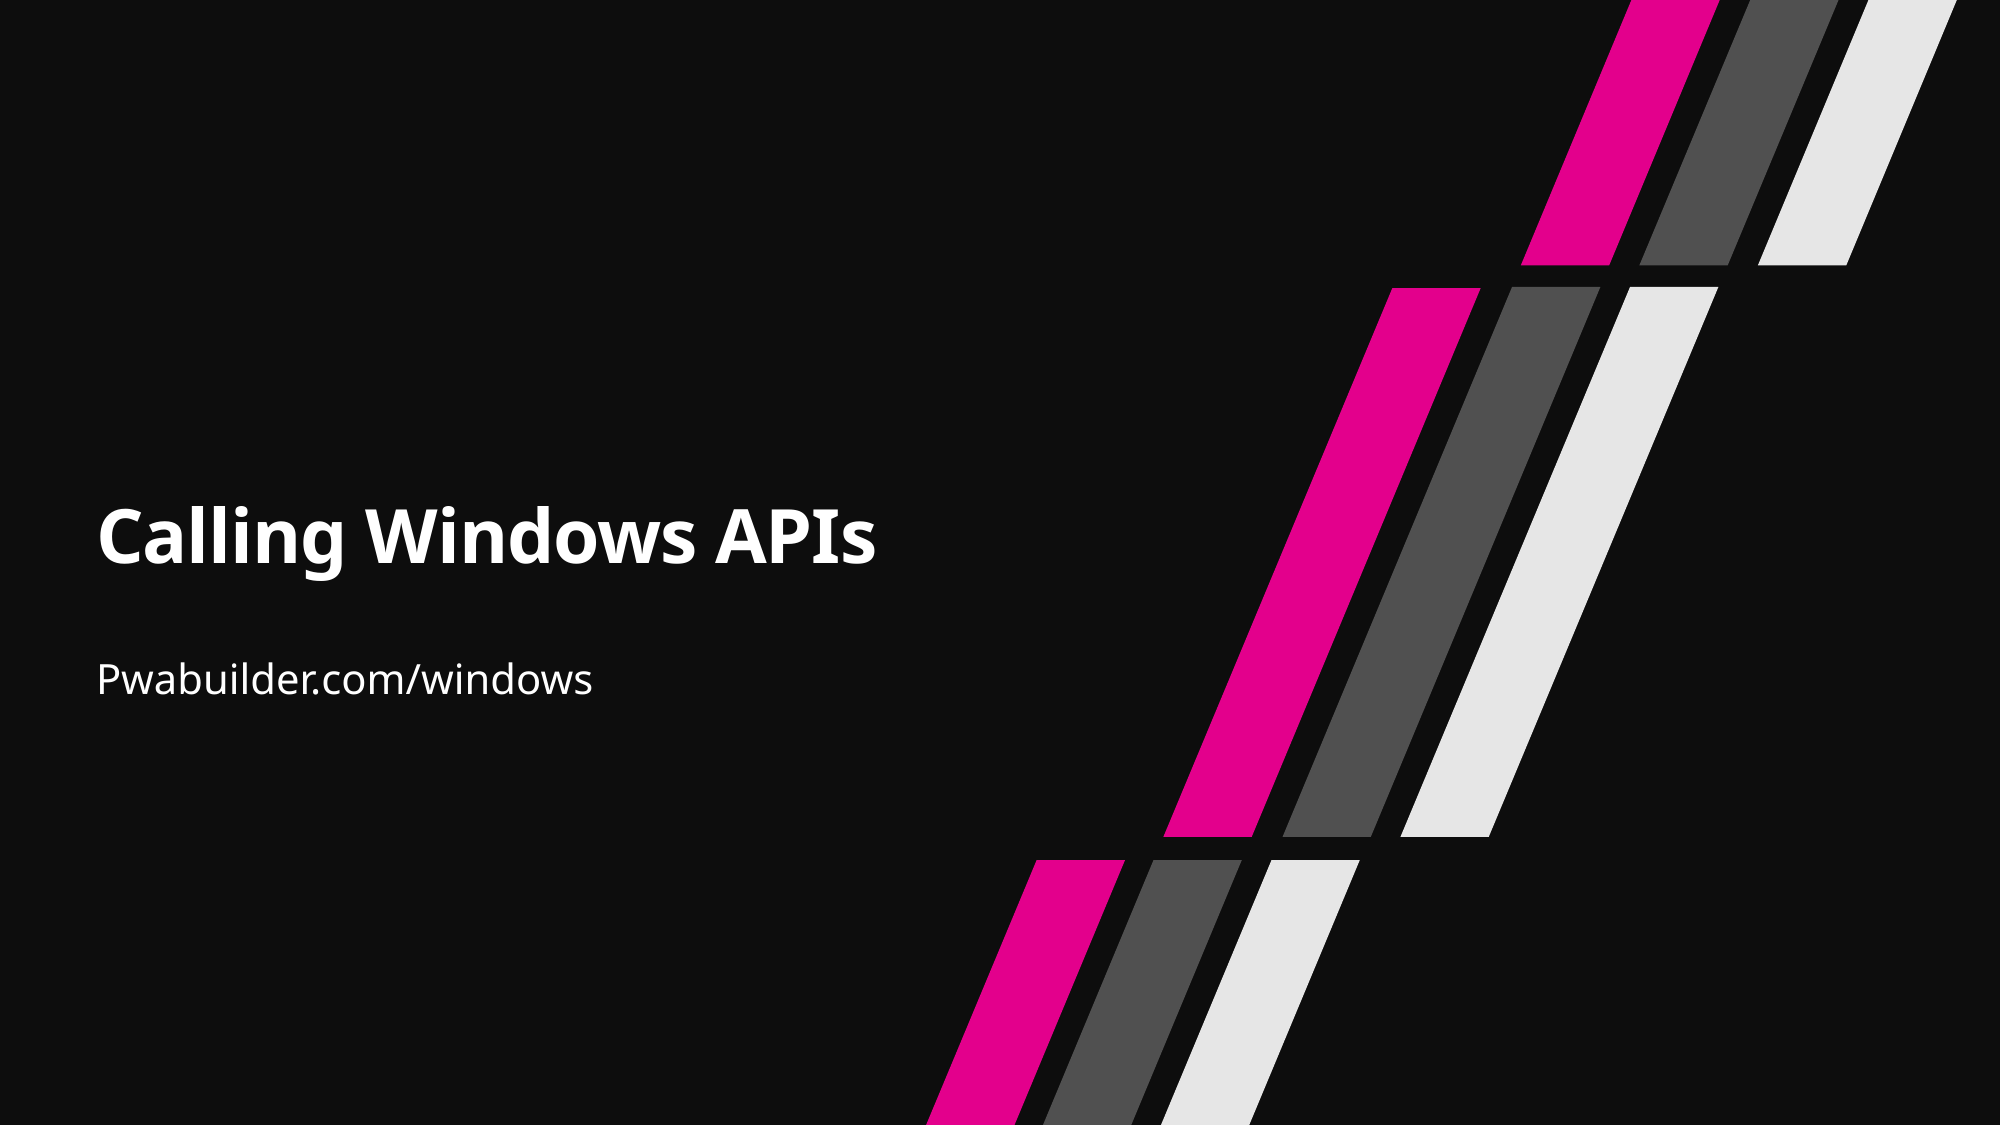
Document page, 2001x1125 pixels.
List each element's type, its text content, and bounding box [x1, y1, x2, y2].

list Pwabuilder.com/windows [96, 652, 1191, 703]
title Calling Windows APIs [96, 497, 1191, 580]
